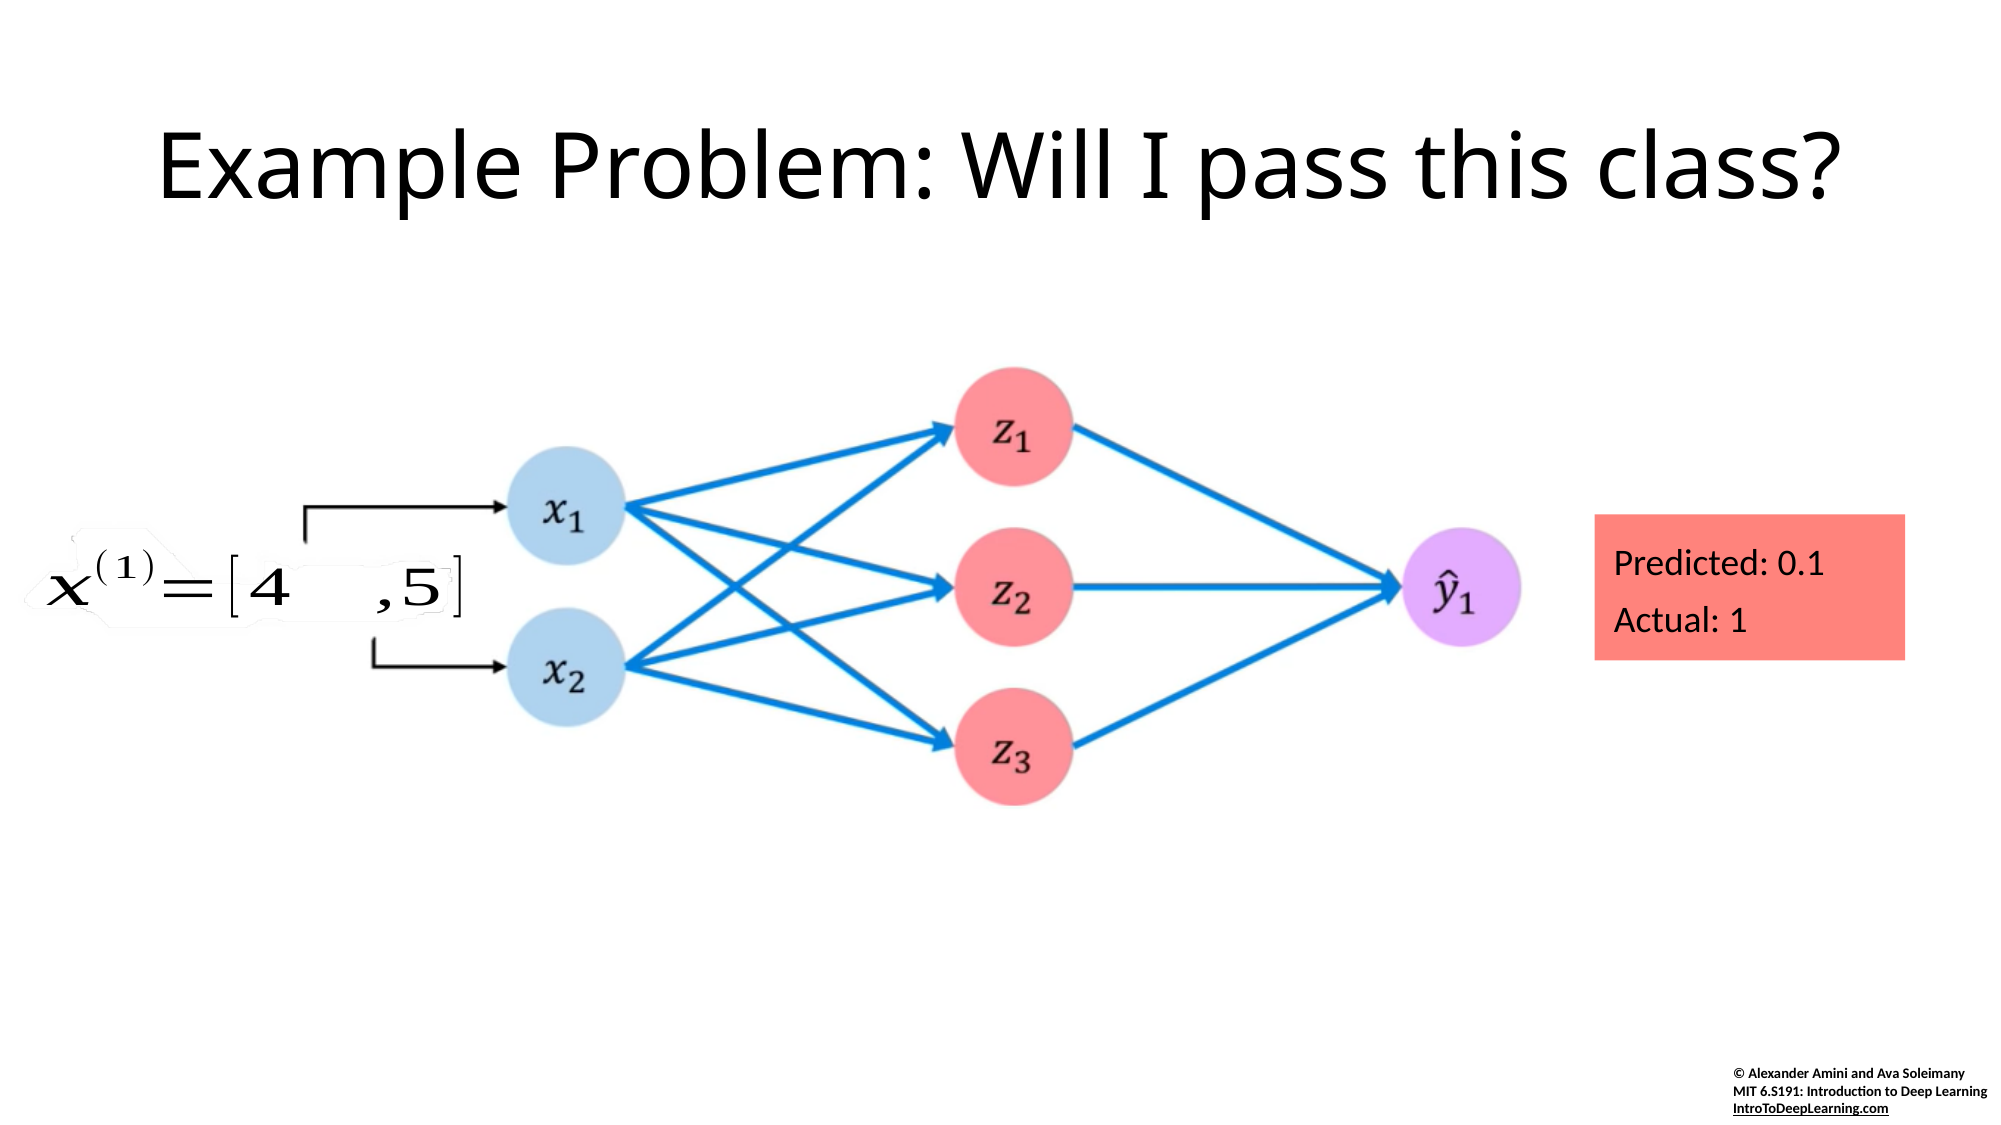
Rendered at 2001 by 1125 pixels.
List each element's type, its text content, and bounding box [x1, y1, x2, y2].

picture [0, 277, 1537, 888]
text_box [1594, 513, 1906, 662]
text_box Actual: 1 [1599, 587, 1910, 648]
title Example Problem: Will I pass this class? [137, 59, 1863, 278]
text_box Predicted: 0.1 [1599, 530, 1910, 587]
